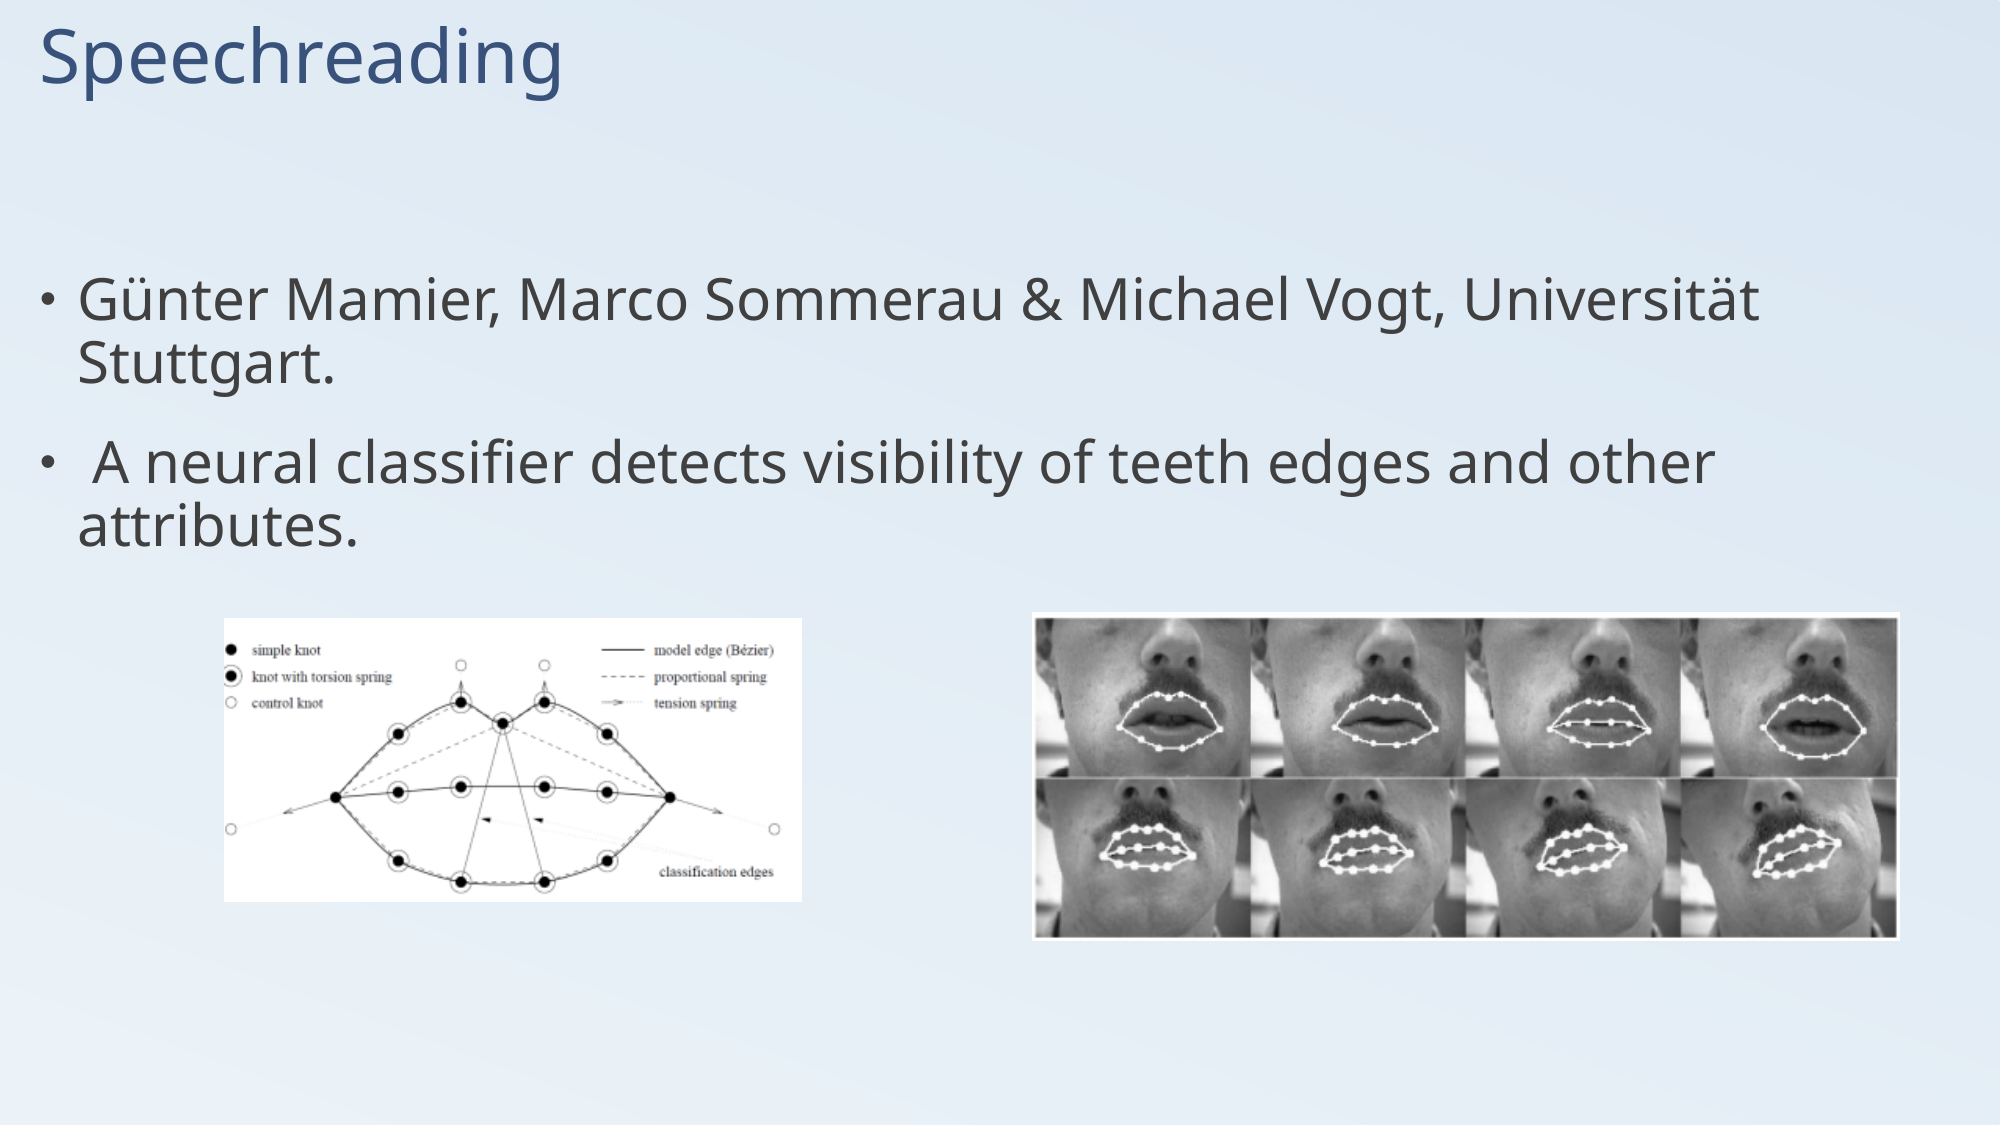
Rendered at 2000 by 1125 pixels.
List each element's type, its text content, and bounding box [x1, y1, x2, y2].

picture [224, 618, 802, 902]
title Speechreading [24, 0, 2000, 106]
list Günter Mamier, Marco Sommerau & Michael Vogt, Universität Stuttgart. A neural classifier detects visibility of teeth edges and other attributes. [24, 262, 1943, 1014]
picture [1031, 612, 1900, 941]
